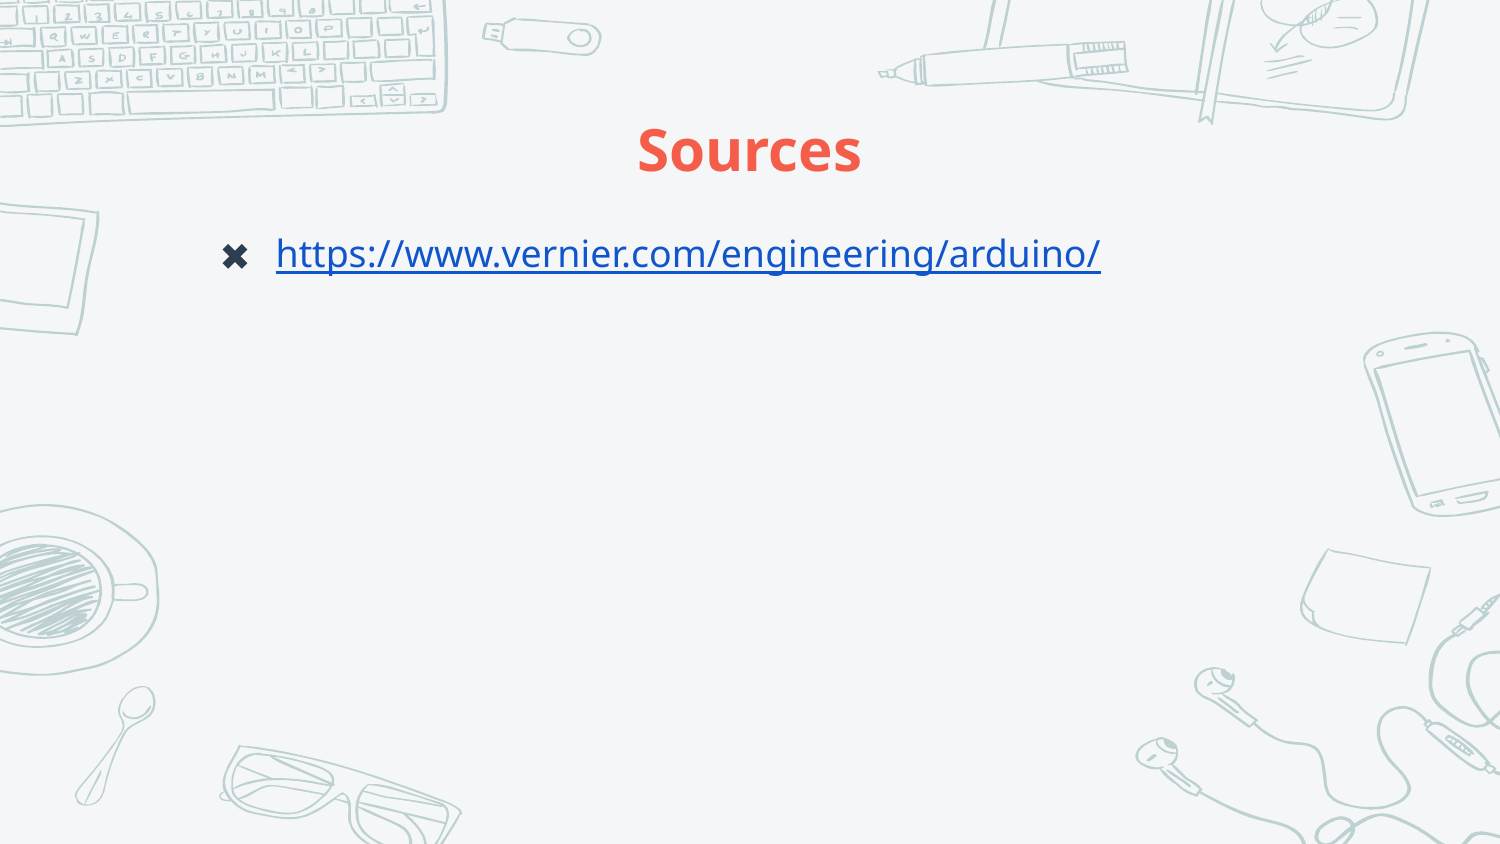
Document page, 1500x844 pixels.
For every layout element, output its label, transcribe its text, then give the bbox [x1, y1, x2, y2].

title Sources [185, 102, 1315, 198]
list https://www.vernier.com/engineering/arduino/ [185, 215, 1315, 790]
